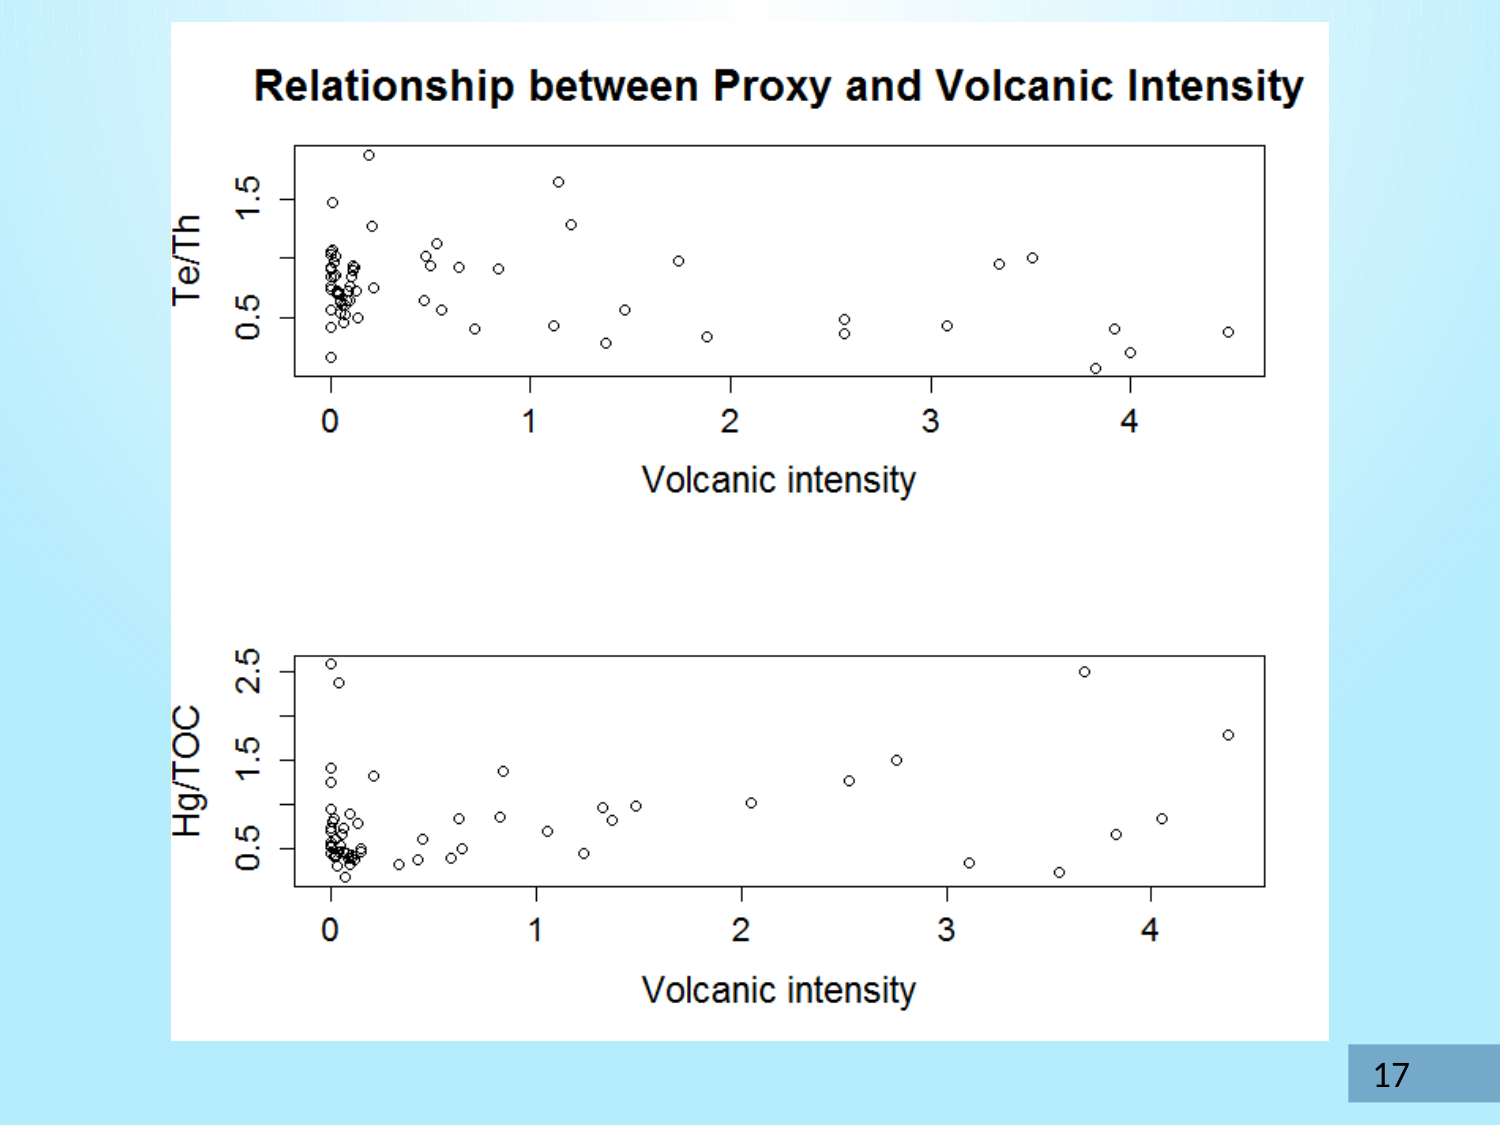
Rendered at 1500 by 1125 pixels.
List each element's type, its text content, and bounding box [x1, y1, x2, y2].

text_box [1346, 1042, 1500, 1104]
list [171, 22, 1329, 1041]
slide_number 17 [1074, 1042, 1425, 1103]
